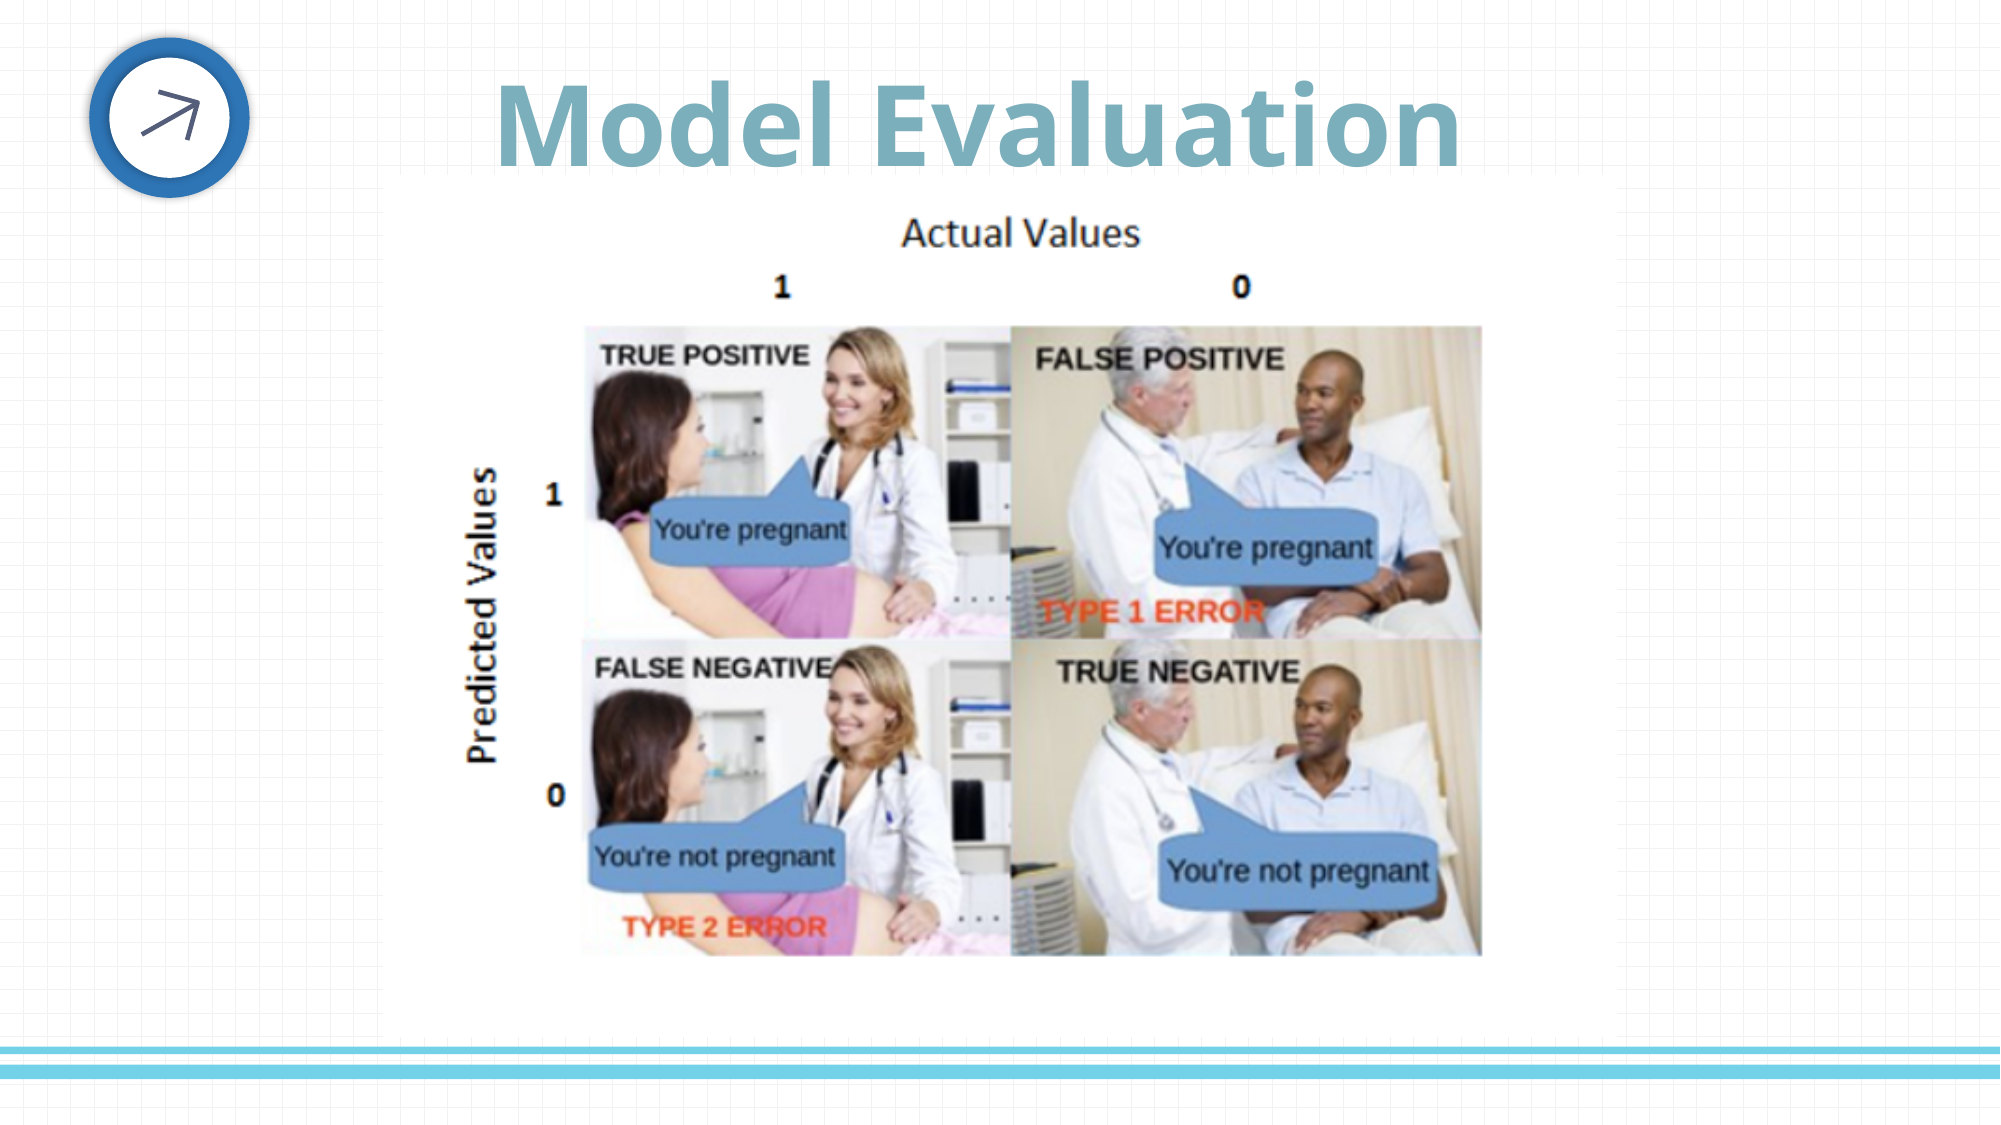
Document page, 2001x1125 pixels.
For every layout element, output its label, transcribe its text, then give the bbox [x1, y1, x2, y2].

list Model Evaluation [250, 68, 1842, 176]
picture [383, 175, 1617, 1037]
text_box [89, 37, 250, 198]
